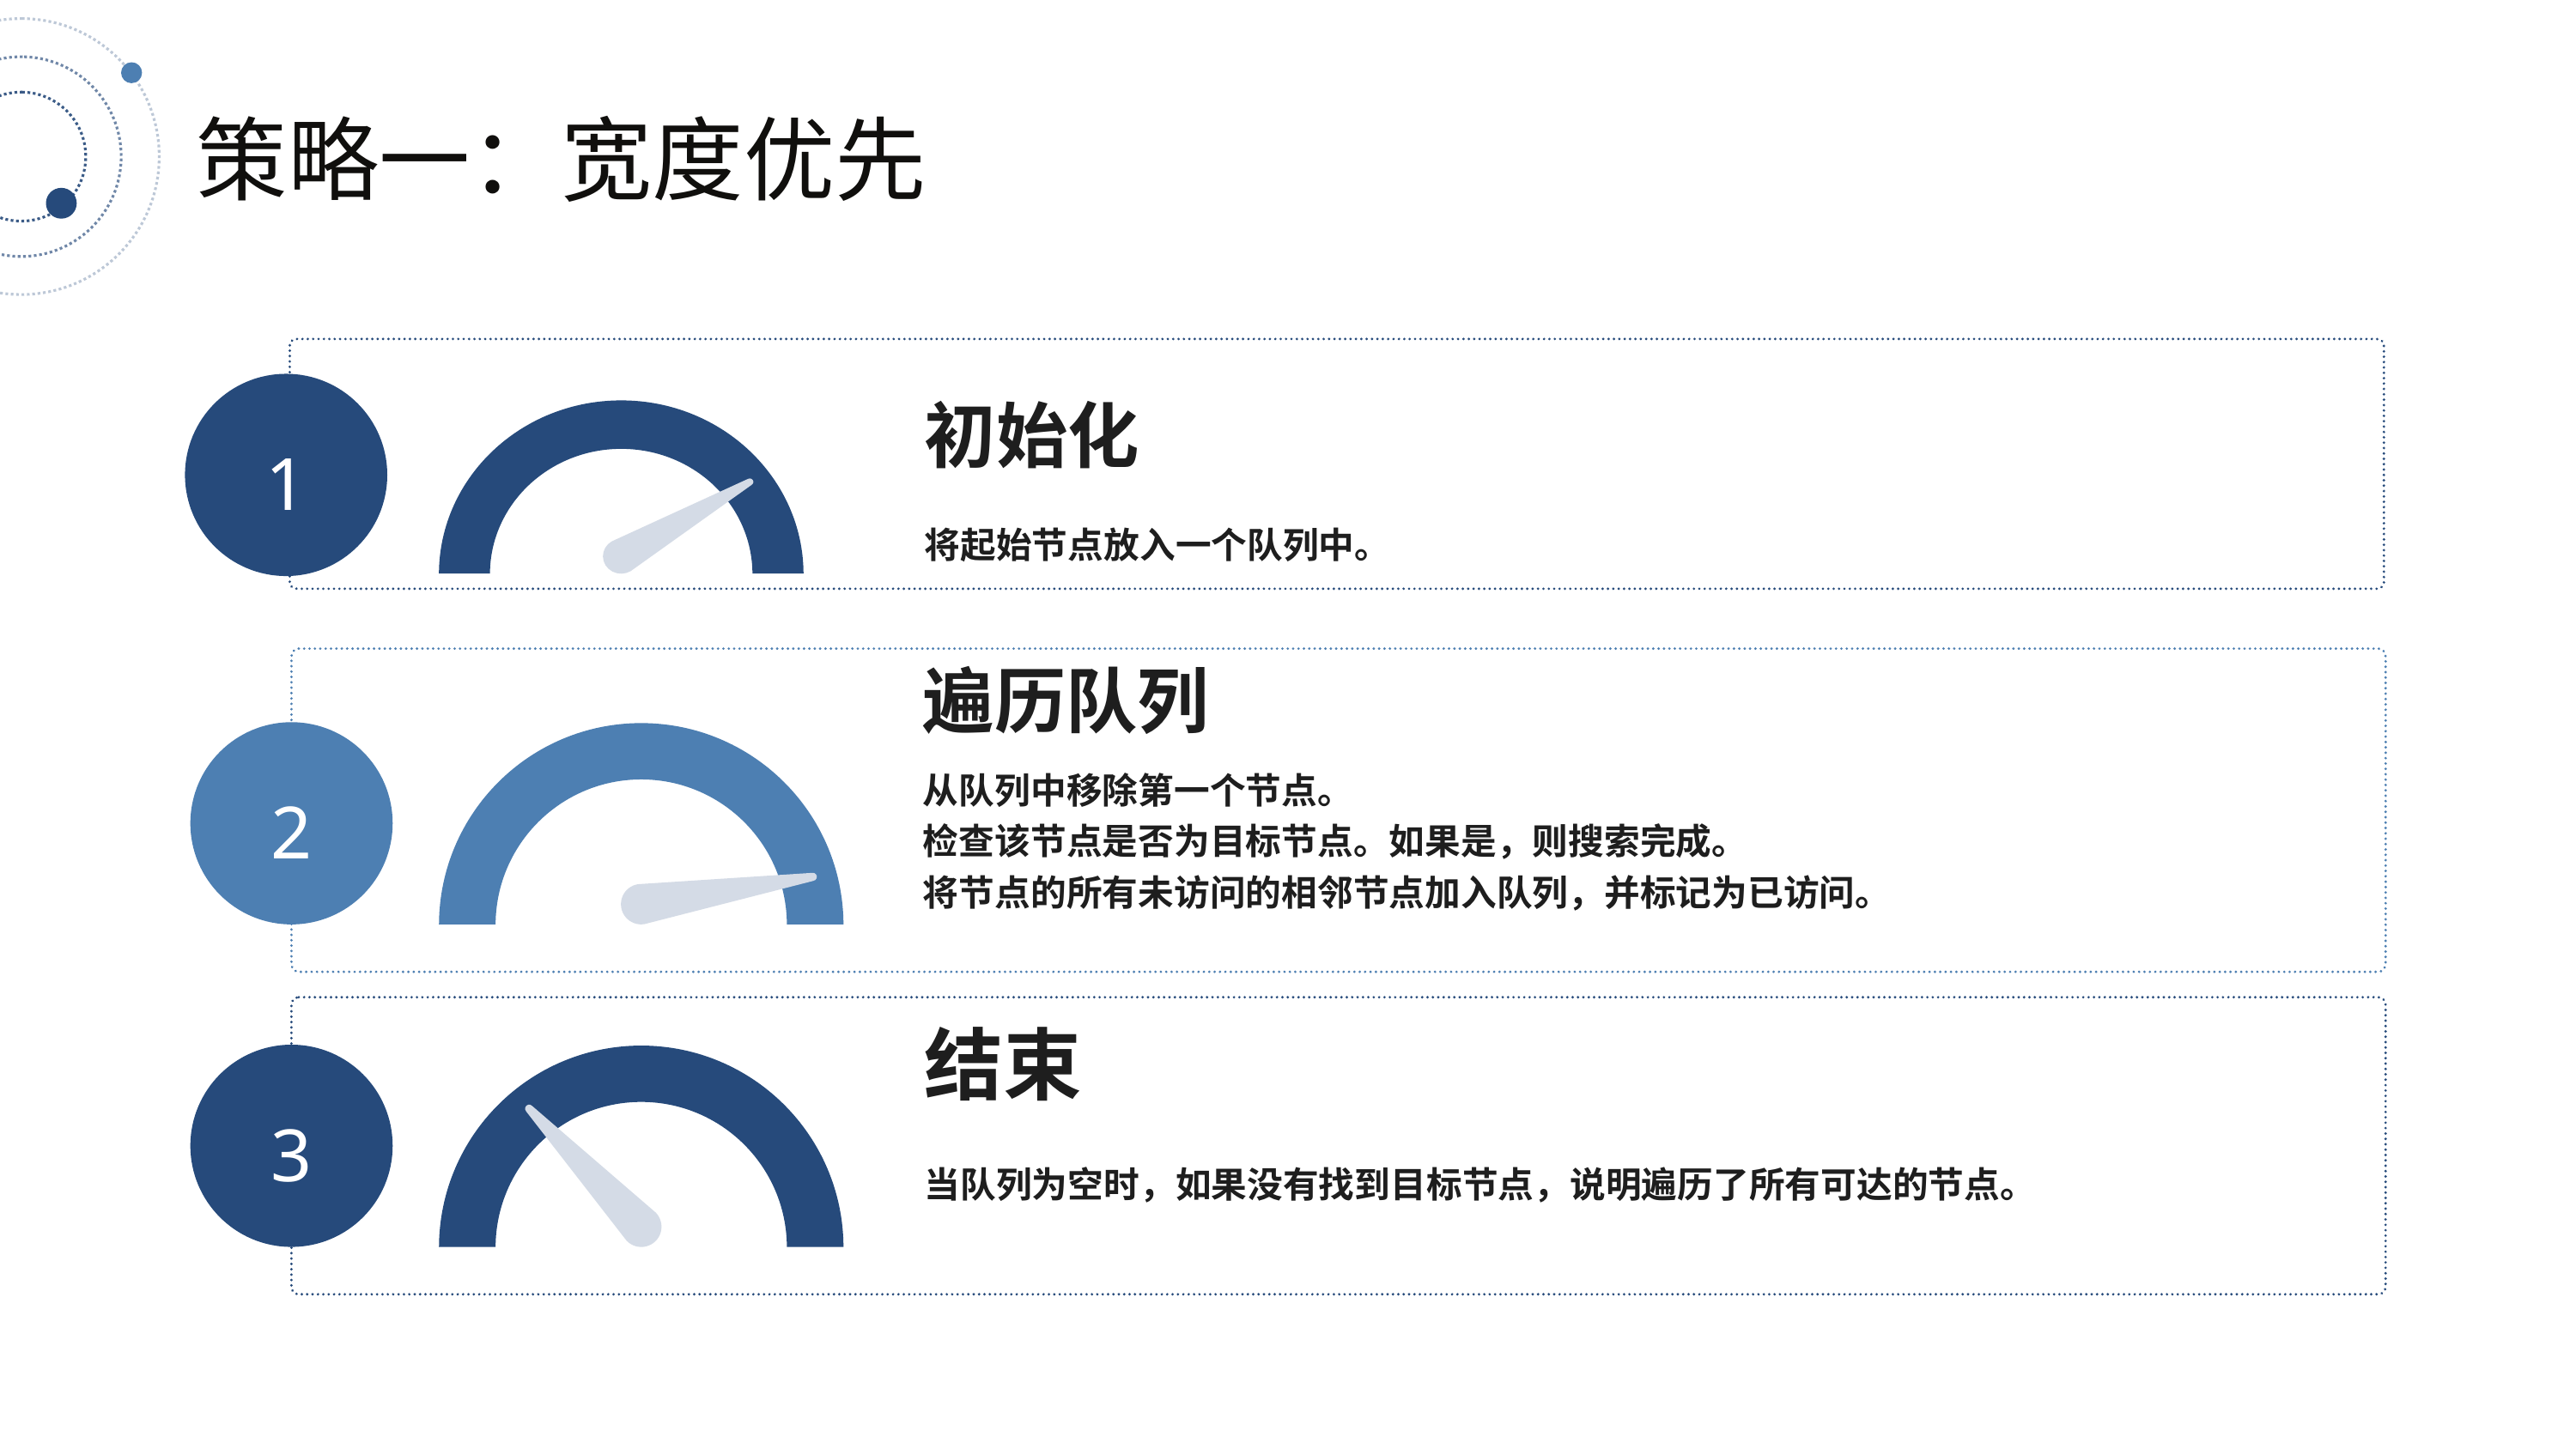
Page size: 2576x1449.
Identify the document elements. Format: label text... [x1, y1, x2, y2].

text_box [185, 373, 388, 577]
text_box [438, 399, 804, 574]
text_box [291, 997, 2386, 1295]
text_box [289, 338, 2385, 590]
text_box 策略一：宽度优先 [196, 102, 1078, 212]
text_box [438, 1044, 844, 1247]
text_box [0, 18, 160, 295]
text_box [190, 722, 393, 925]
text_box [190, 1044, 393, 1247]
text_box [291, 648, 2386, 973]
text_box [438, 722, 844, 925]
